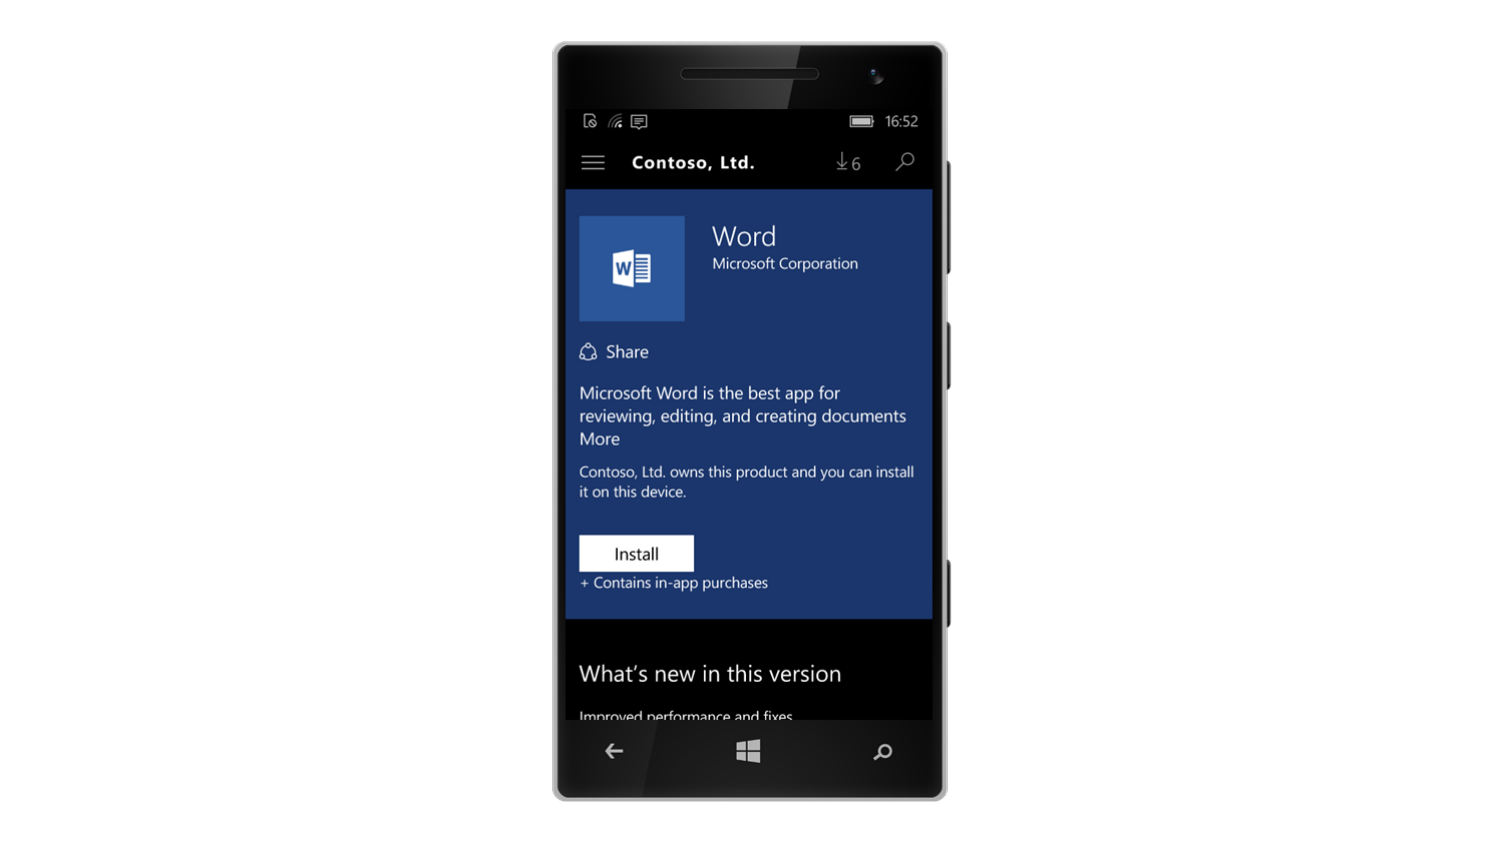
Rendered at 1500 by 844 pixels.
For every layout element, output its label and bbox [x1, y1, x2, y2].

picture [327, 0, 1173, 844]
